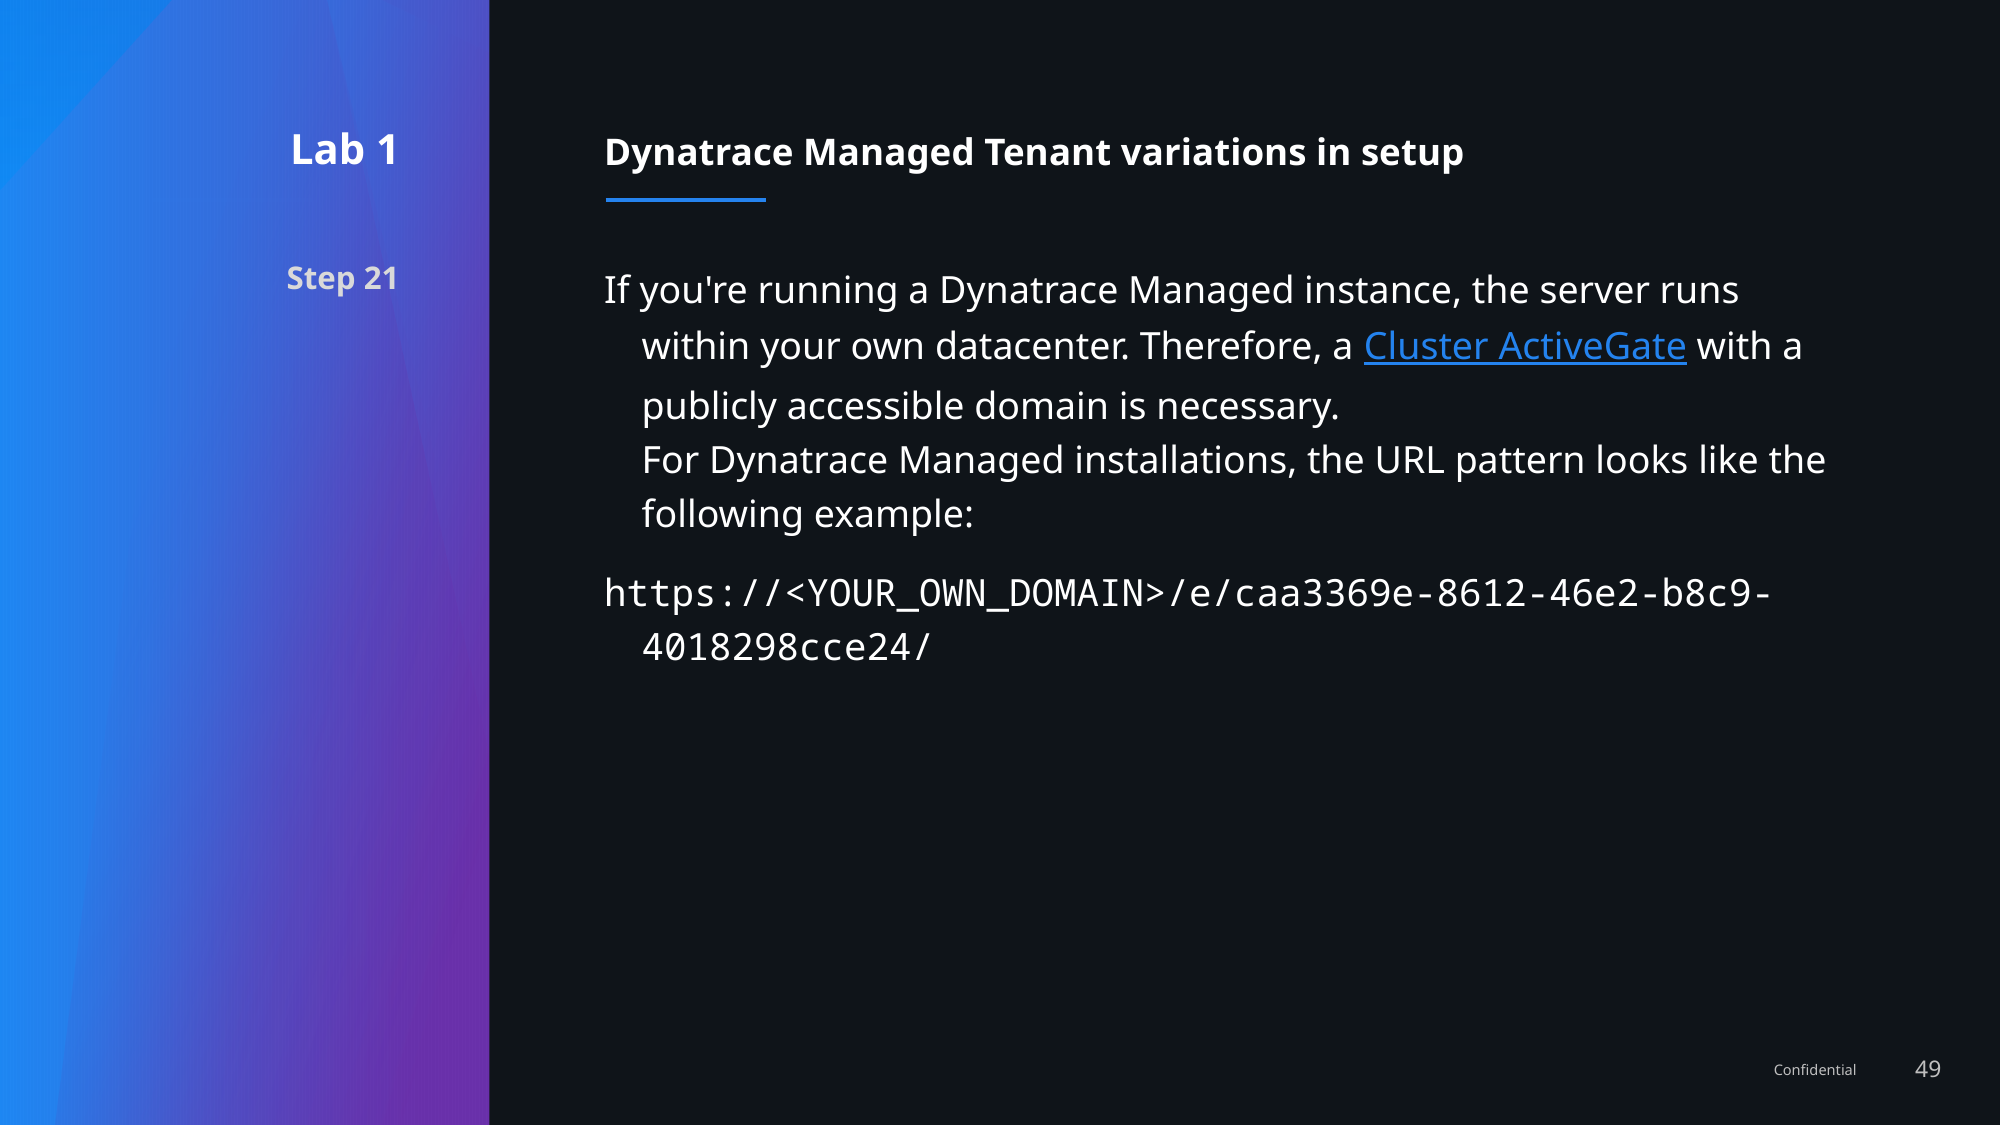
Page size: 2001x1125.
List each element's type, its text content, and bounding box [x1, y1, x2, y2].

title Dynatrace Managed Tenant variations in setup [589, 59, 1863, 181]
list Lab 1 [73, 59, 415, 181]
list If you're running a Dynatrace Managed instance, the server runs within your own datacenter. Therefore, a Cluster ActiveGate with a publicly accessible domain is necessary. For Dynatrace Managed installations, the URL pattern looks like the following example: https://<YOUR_OWN_DOMAIN>/e/caa3369e-8612-46e2-b8c9-4018298cce24/ [589, 249, 1863, 1038]
list Step 21 [111, 243, 415, 1007]
picture [0, 0, 490, 1125]
